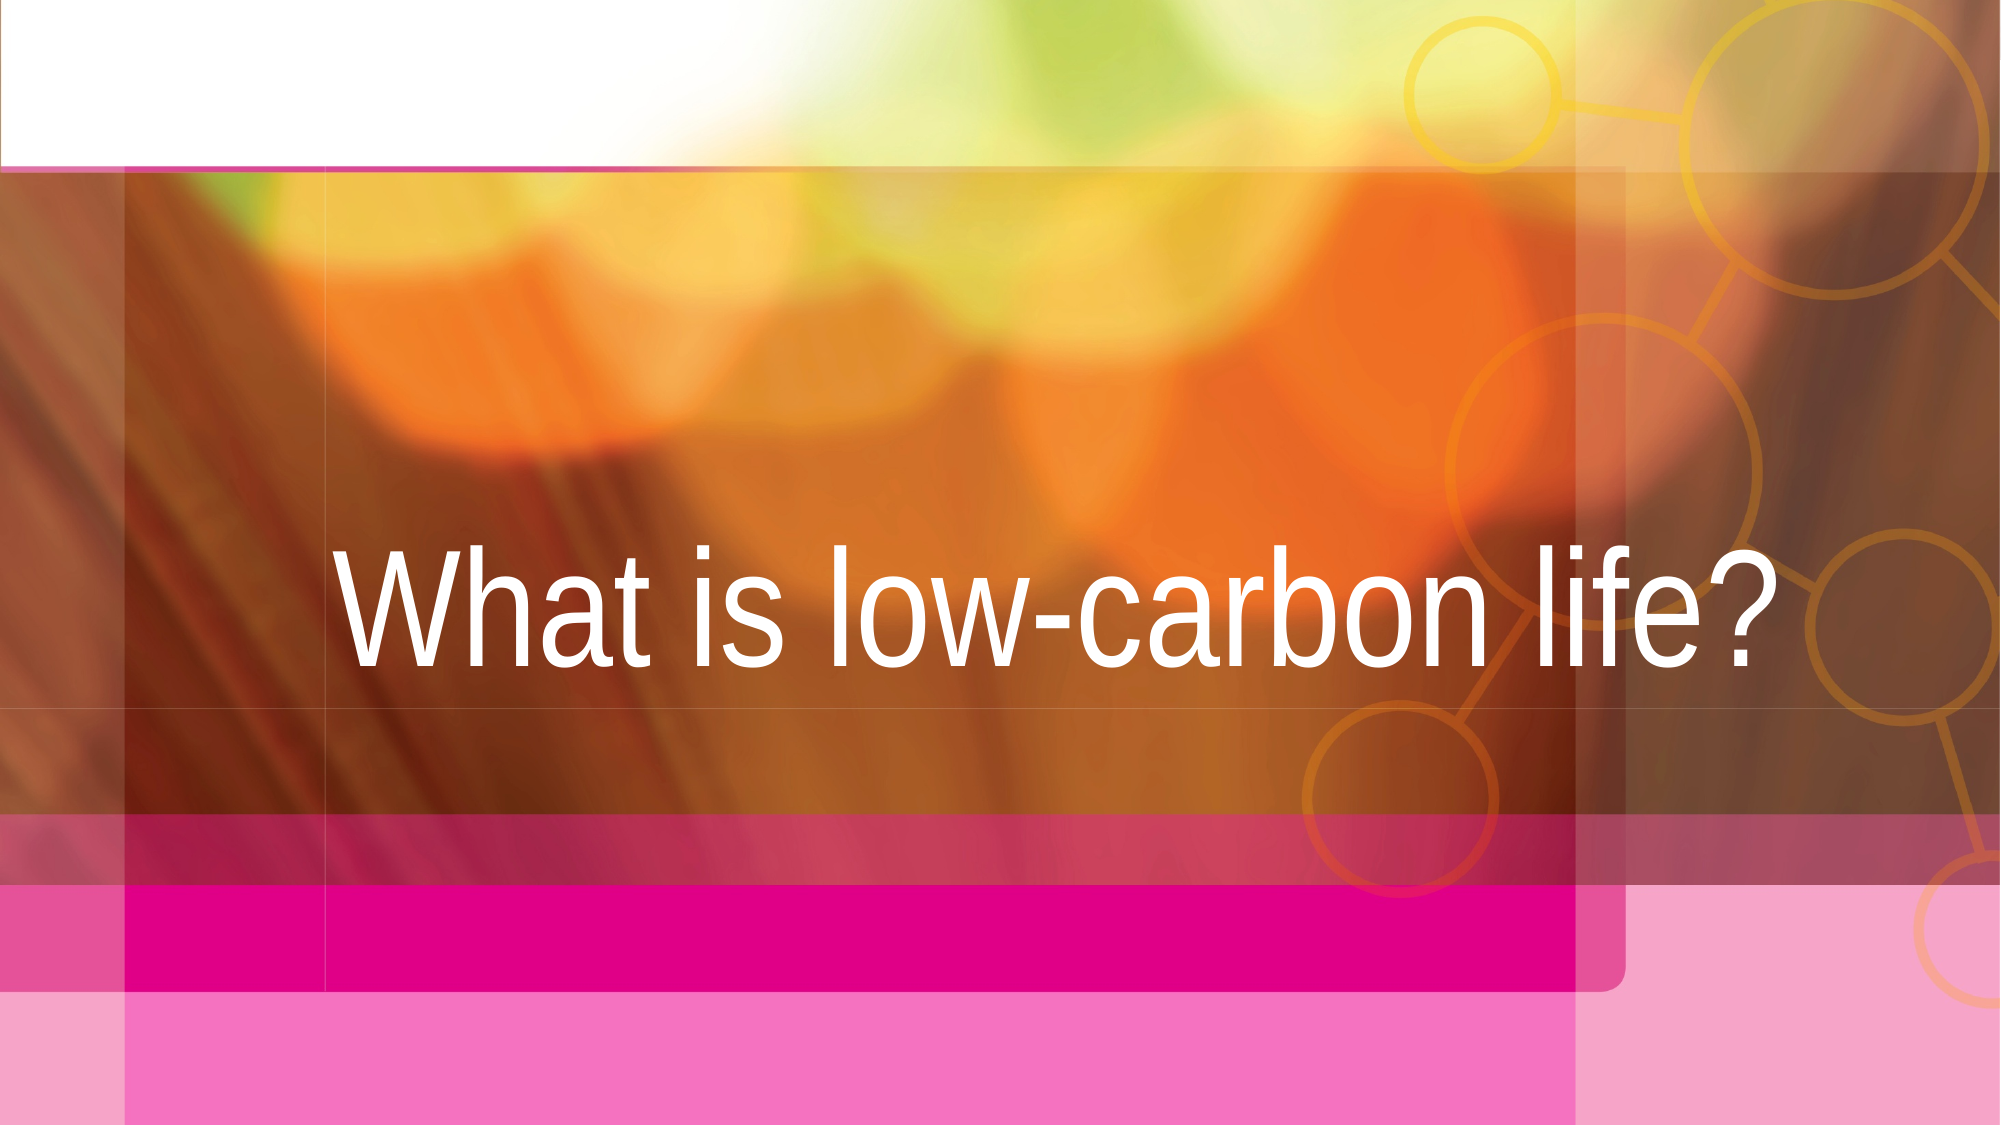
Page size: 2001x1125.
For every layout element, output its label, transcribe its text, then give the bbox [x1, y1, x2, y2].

text_box What is low-carbon life? [317, 492, 1869, 708]
picture [0, 0, 2001, 1125]
